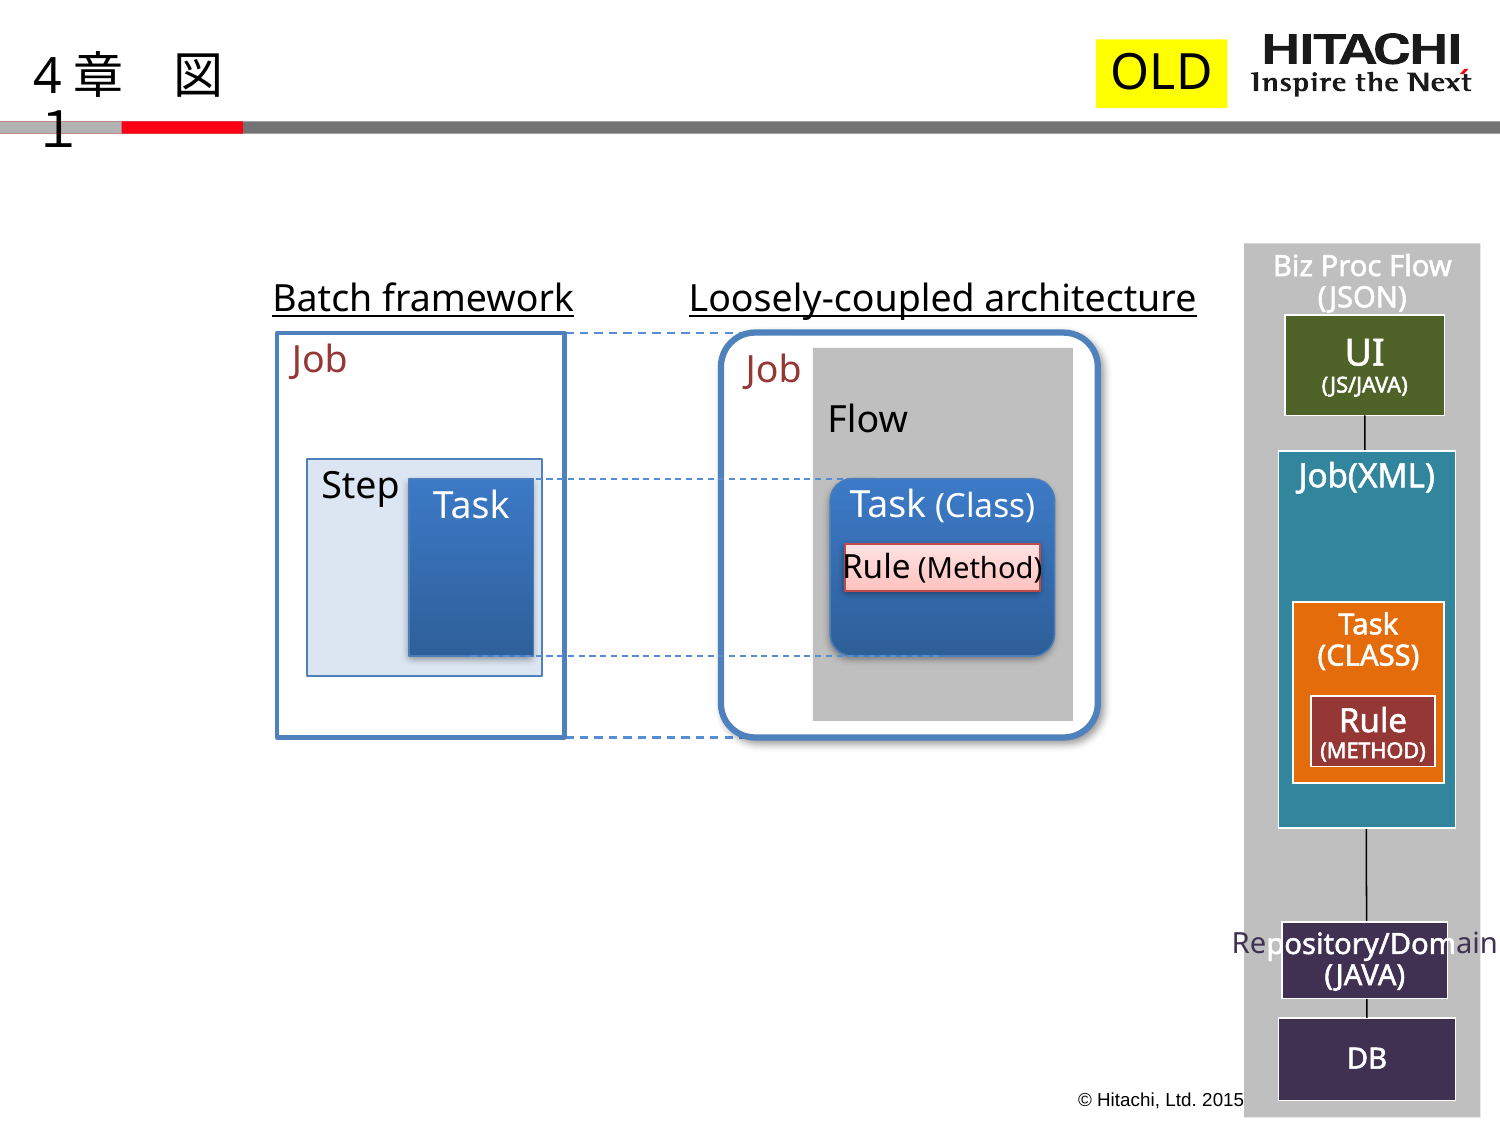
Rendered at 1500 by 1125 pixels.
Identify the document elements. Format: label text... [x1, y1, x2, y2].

text_box UI (JS/JAVA) [1285, 315, 1445, 416]
text_box Rule (METHOD) [1311, 695, 1359, 767]
title 4章 図１ [18, 42, 254, 113]
text_box DB [1278, 1017, 1456, 1101]
slide_number 20 [1411, 1073, 1492, 1124]
text_box Job(XML) [1278, 451, 1359, 828]
text_box Biz Proc Flow (JSON) [1244, 243, 1481, 1118]
text_box Task (CLASS) [1292, 601, 1359, 783]
text_box Rule (METHOD) [1373, 695, 1436, 767]
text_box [267, 271, 1189, 738]
text_box Task (CLASS) [1373, 601, 1444, 783]
text_box Job(XML) [1373, 451, 1456, 828]
text_box OLD [1096, 39, 1228, 108]
text_box Repository/Domain (JAVA) [1373, 921, 1448, 999]
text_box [1364, 415, 1368, 1019]
text_box Repository/Domain (JAVA) [1282, 921, 1359, 999]
